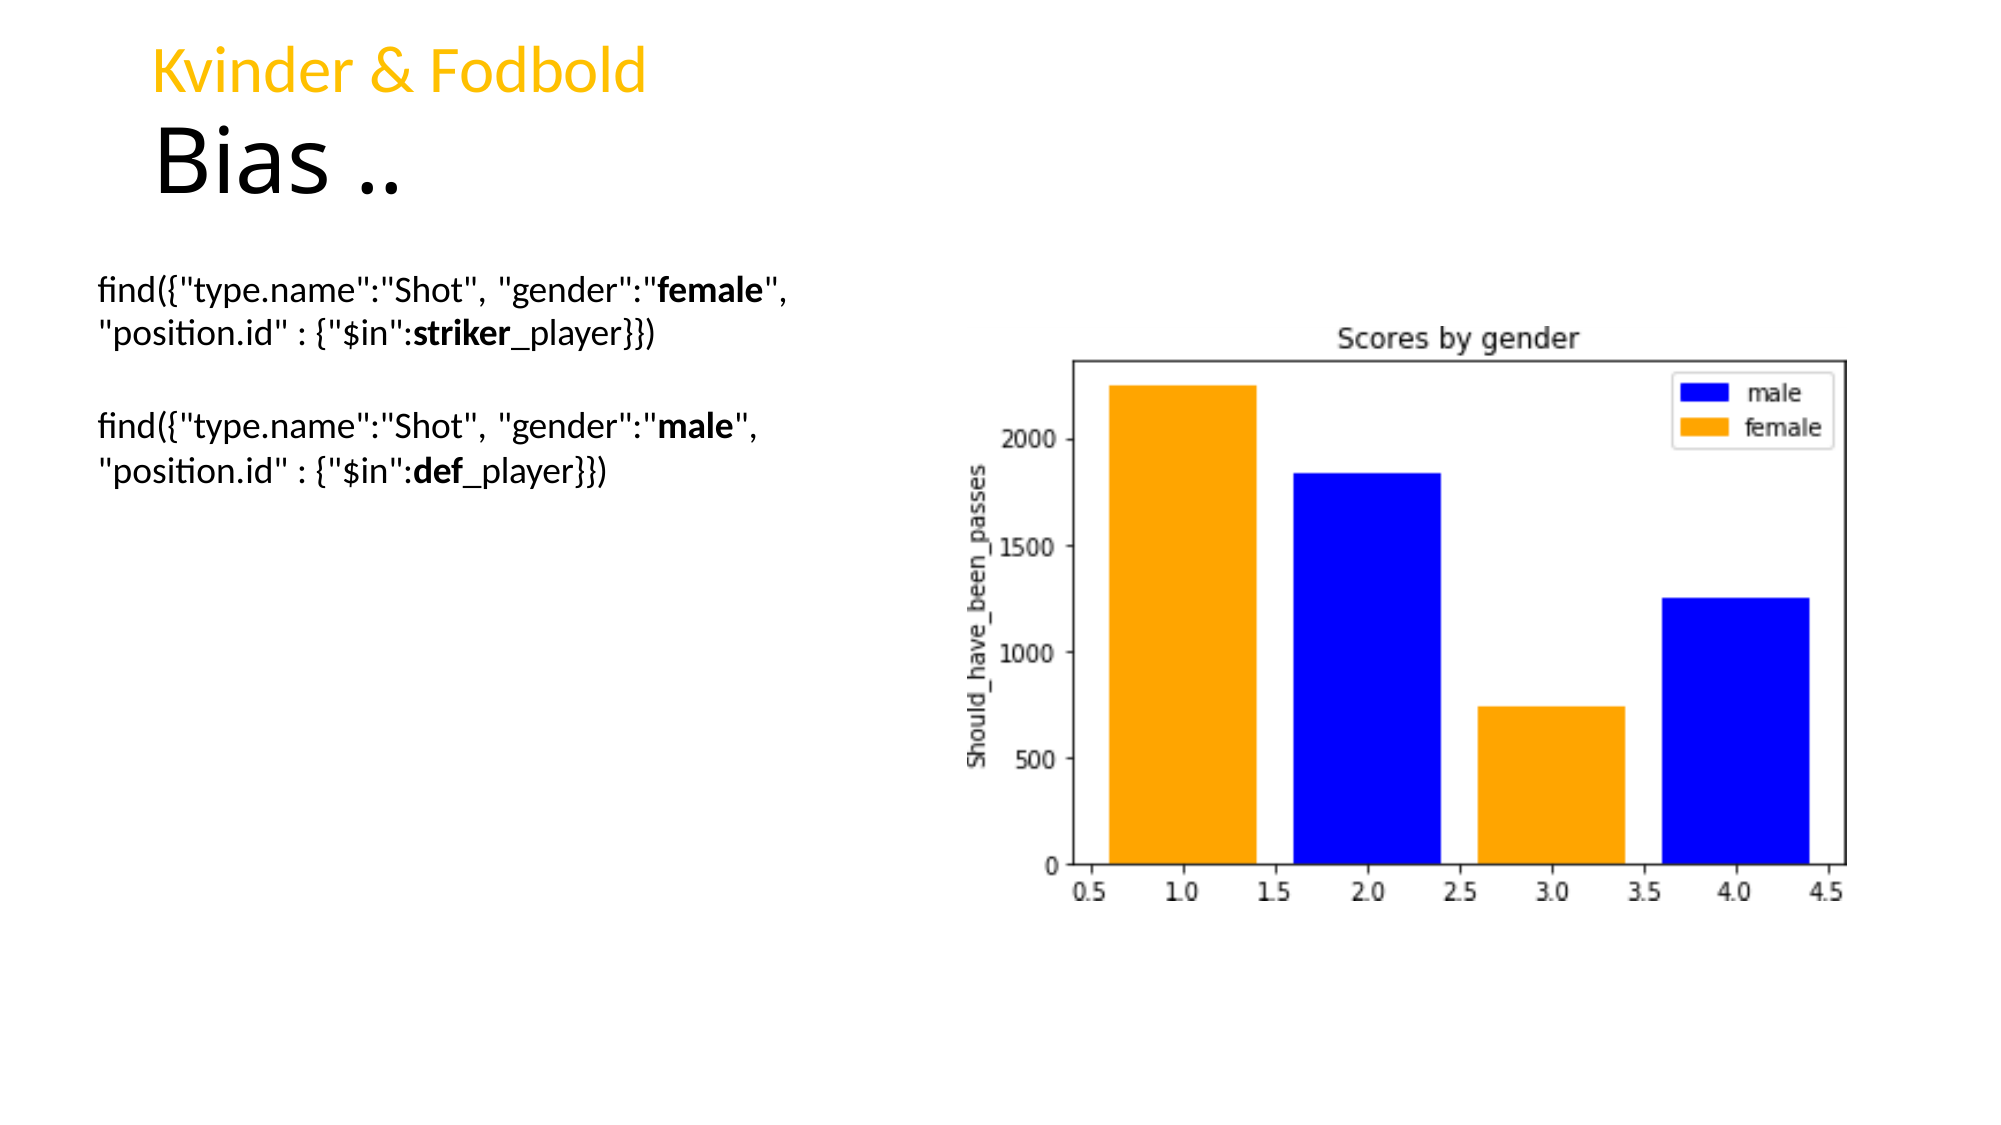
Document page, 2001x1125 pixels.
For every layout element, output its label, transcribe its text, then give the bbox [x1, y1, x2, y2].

text_box find({"type.name":"Shot", "gender":"female", "position.id" : {"$in":striker_player}}) find({"type.name":"Shot", "gender":"male", "position.id" : {"$in":def_player}}) [95, 261, 799, 491]
picture [967, 326, 1847, 902]
title Kvinder & Fodbold Bias .. [150, 27, 655, 218]
